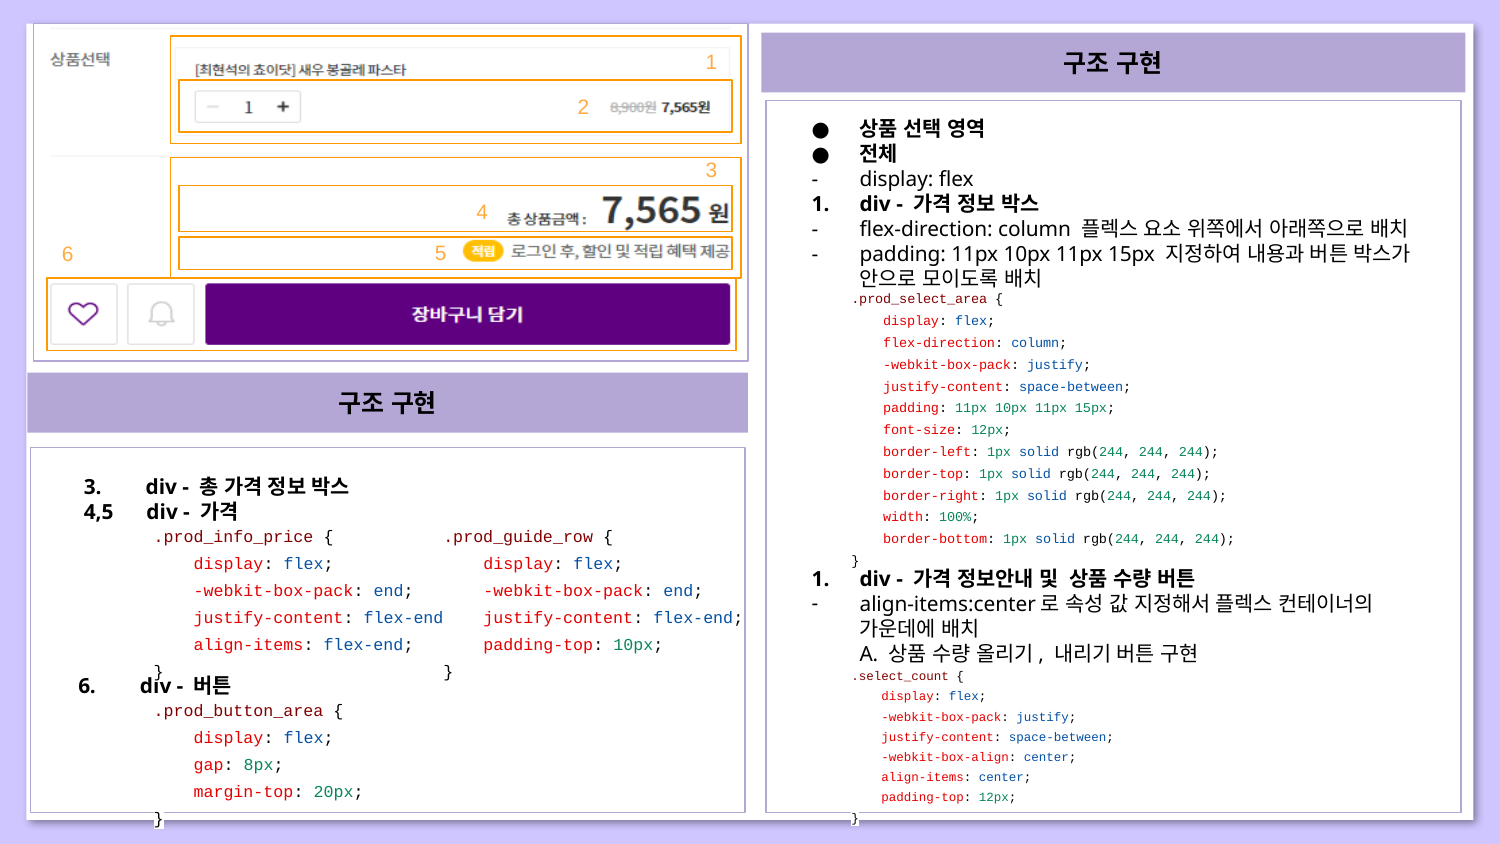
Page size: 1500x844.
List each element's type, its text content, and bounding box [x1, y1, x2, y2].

text_box [33, 23, 748, 362]
text_box .prod_info_price { display: flex; -webkit-box-pack: end; justify-content: flex-end; align-items: flex-end; } [138, 503, 428, 677]
text_box 상품 선택 영역 전체 display: flex div - 가격 정보 박스 flex-direction: column 플렉스 요소 위쪽에서 아래쪽으로 배치 padding: 11px 10px 11px 15px 지정하여 내용과 버튼 박스가 안으로 모이도록 배치 div - 가격 정보안내 및 상품 수량 버튼 align-items:center로 속성 값 지정해서 플렉스 컨테이너의 가운데에 배치 A. 상품 수량 올리기, 내리기 버튼 구현 [769, 100, 1458, 831]
text_box .select_count { display: flex; -webkit-box-pack: justify; justify-content: space-between; -webkit-box-align: center; align-items: center; padding-top: 12px; } [836, 647, 1219, 840]
text_box [30, 447, 745, 813]
text_box 구조 구현 [27, 372, 748, 433]
text_box 구조 구현 [761, 32, 1466, 93]
text_box [26, 23, 1474, 820]
text_box .prod_button_area { display: flex; gap: 8px; margin-top: 20px; } [138, 677, 435, 843]
text_box [765, 100, 769, 813]
text_box 3. div - 총 가격 정보 박스 4,5 div - 가격 6. div - 버튼 [46, 458, 729, 813]
picture [40, 23, 737, 351]
text_box .prod_select_area { display: flex; flex-direction: column; -webkit-box-pack: justify; justify-content: space-between; padding: 11px 10px 11px 15px; font-size: 12px; border-left: 1px solid rgb(244, 244, 244); border-top: 1px solid rgb(244, 244, 244); border-right: 1px solid rgb(244, 244, 244); width: 100%; border-bottom: 1px solid rgb(244, 244, 244); } [836, 269, 1379, 583]
text_box .prod_guide_row { display: flex; -webkit-box-pack: end; justify-content: flex-end; padding-top: 10px; } [428, 503, 762, 696]
